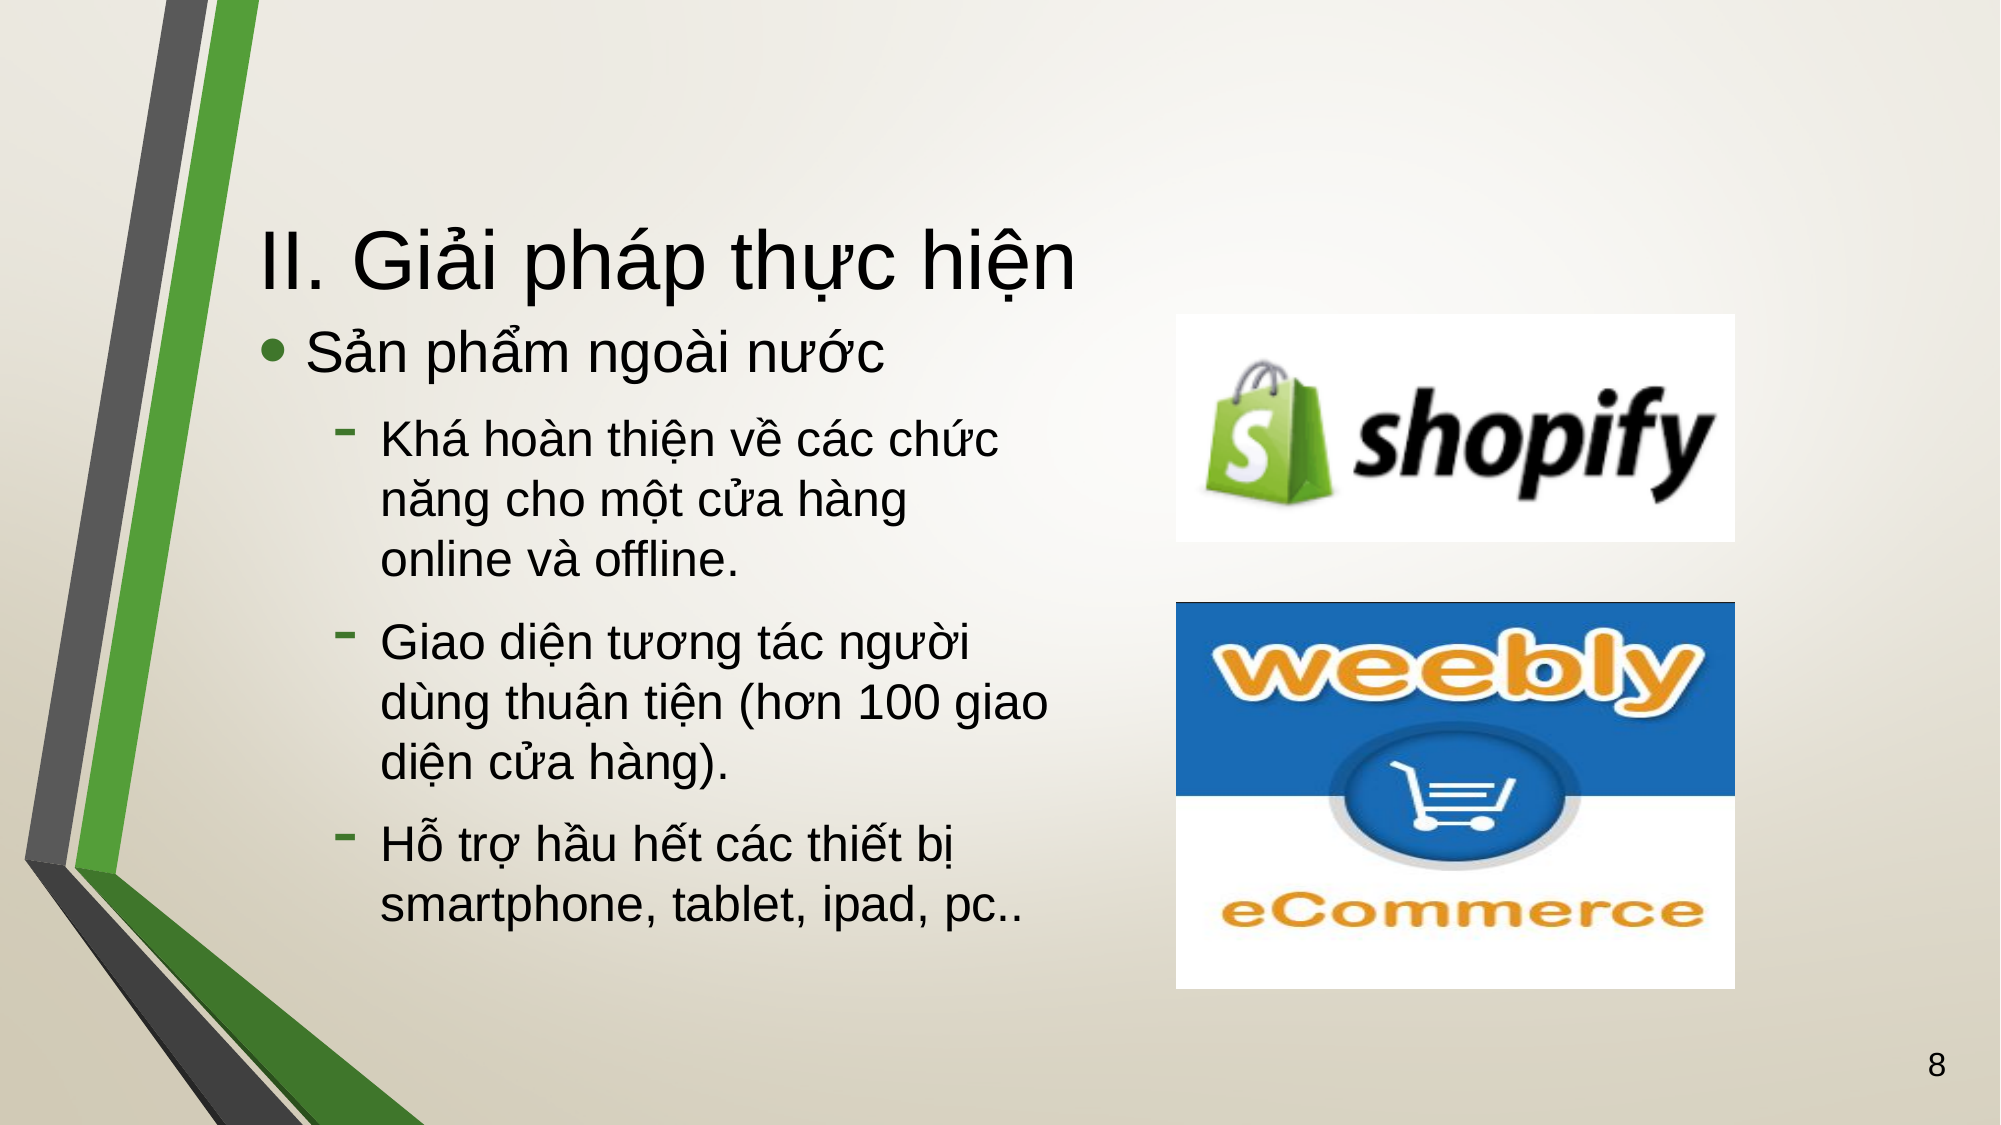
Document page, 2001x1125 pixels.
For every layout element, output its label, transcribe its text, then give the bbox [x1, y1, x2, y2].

picture [1176, 602, 1736, 989]
picture [1176, 314, 1736, 542]
title II. Giải pháp thực hiện [243, 112, 1887, 400]
list Sản phẩm ngoài nước Khá hoàn thiện về các chức năng cho một cửa hàng online và offline. Giao diện tương tác người dùng thuận tiện (hơn 100 giao diện cửa hàng). Hỗ trợ hầu hết các thiết bị smartphone, tablet, ipad, pc.. [243, 306, 1067, 992]
slide_number 8 [1870, 1033, 1962, 1094]
